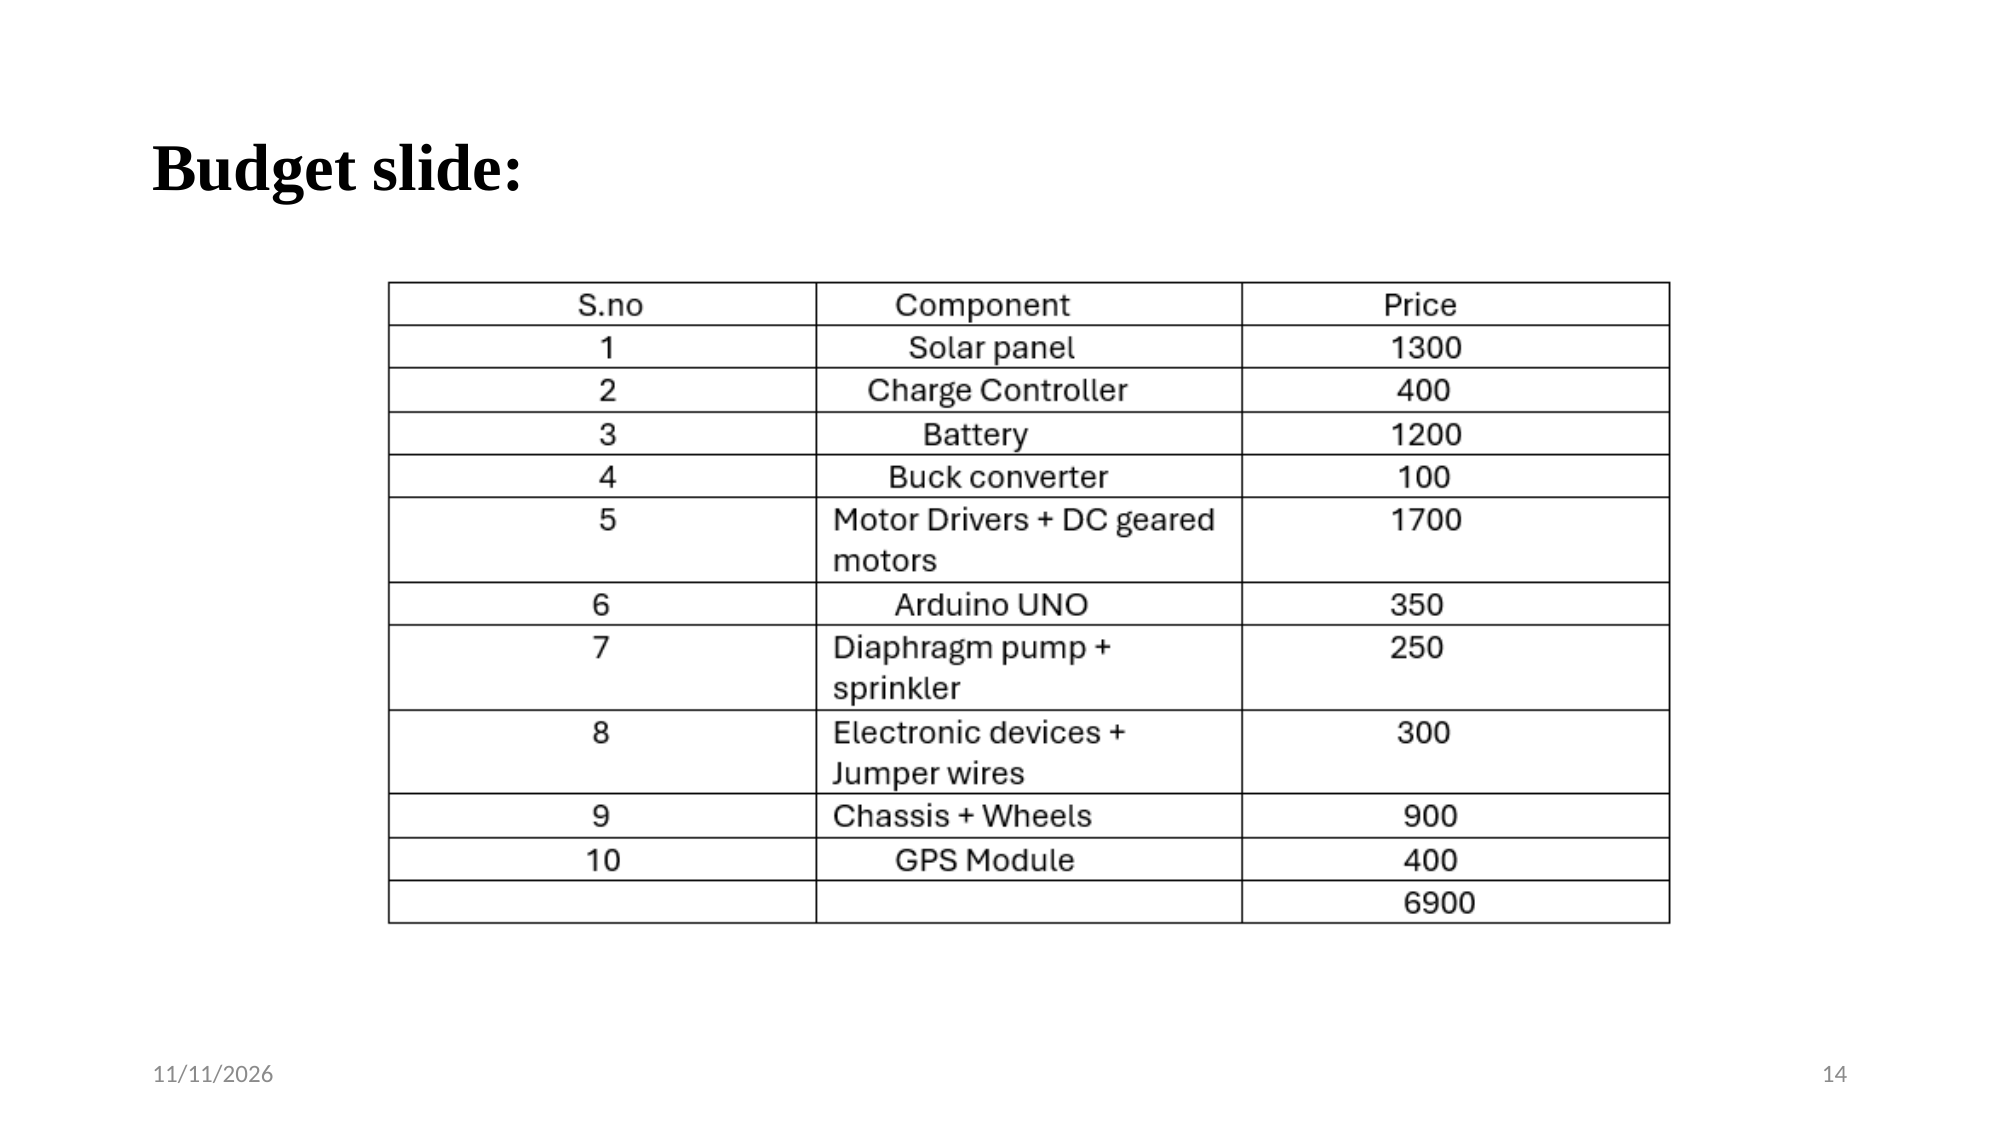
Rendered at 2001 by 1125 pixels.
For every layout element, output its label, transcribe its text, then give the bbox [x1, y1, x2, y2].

slide_number 14 [1412, 1042, 1863, 1103]
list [385, 277, 1681, 931]
title Budget slide: [137, 59, 1863, 278]
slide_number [137, 1042, 588, 1103]
